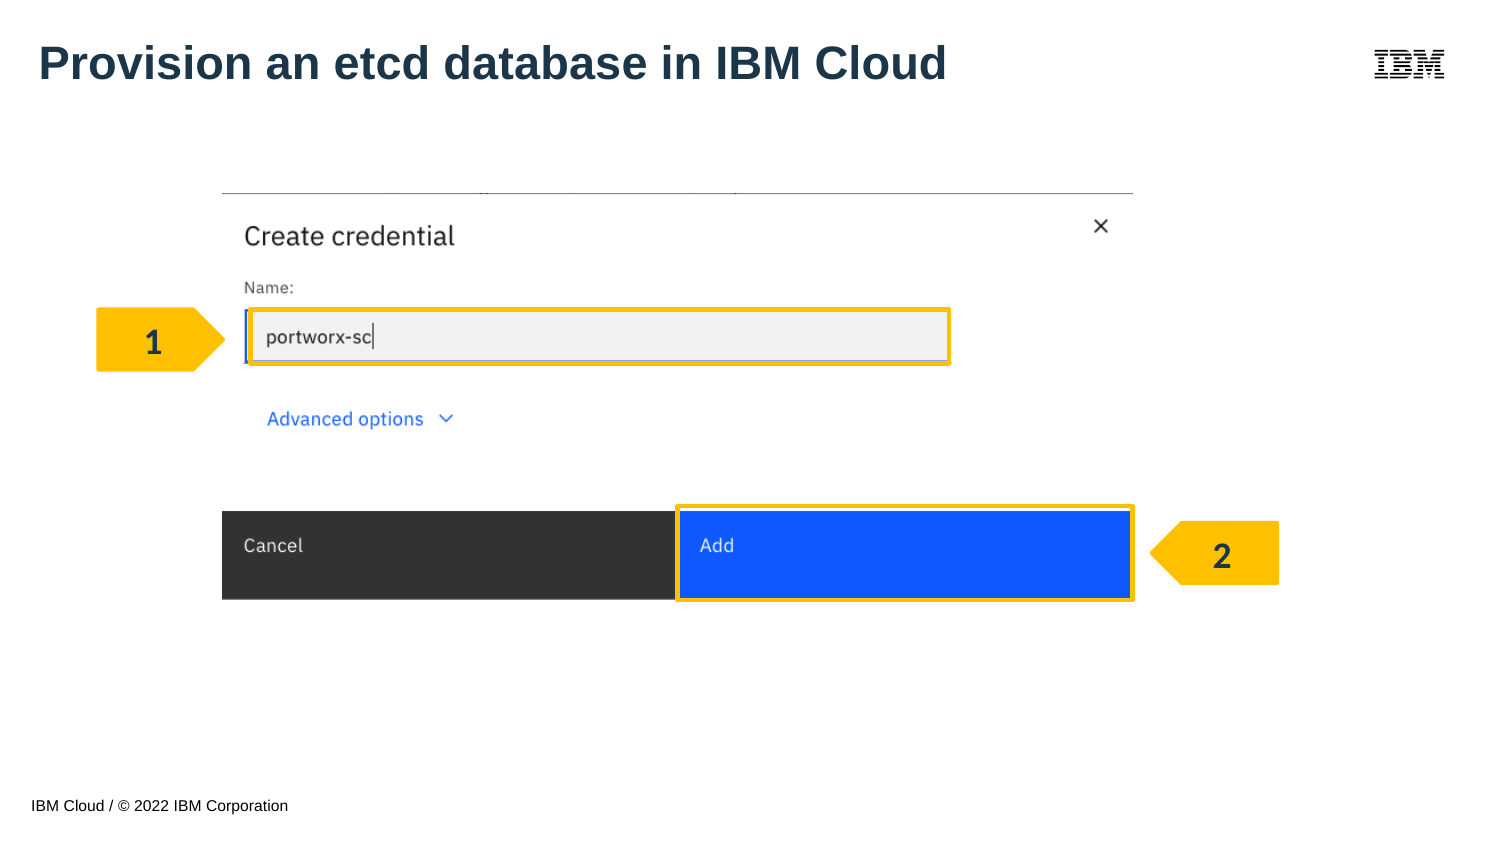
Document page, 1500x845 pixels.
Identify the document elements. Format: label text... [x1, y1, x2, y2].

picture [222, 193, 1133, 601]
text_box 1 [98, 309, 222, 370]
list Provision an etcd database in IBM Cloud [31, 31, 1465, 98]
footer IBM Cloud / © 2022 IBM Corporation [31, 793, 1082, 817]
text_box 2 [1151, 523, 1277, 583]
